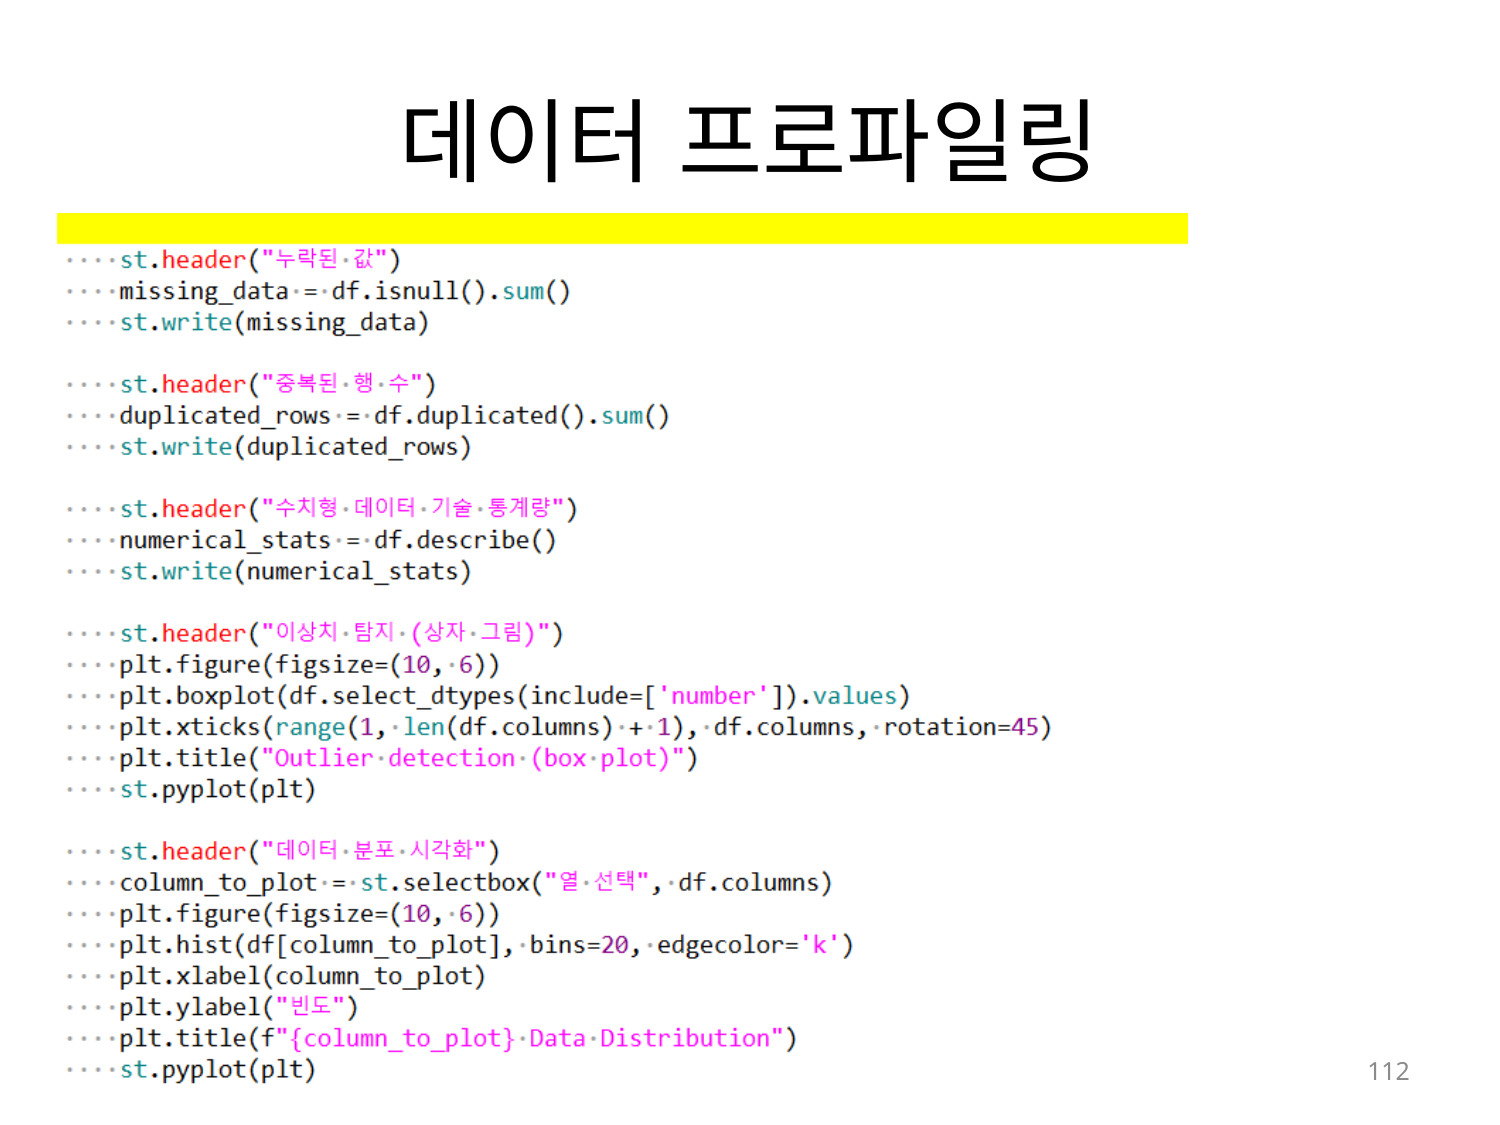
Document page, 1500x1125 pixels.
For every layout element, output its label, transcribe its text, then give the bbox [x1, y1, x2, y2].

picture [52, 212, 1188, 1107]
title 데이터 프로파일링 [75, 45, 1425, 233]
slide_number 112 [1191, 1042, 1425, 1103]
